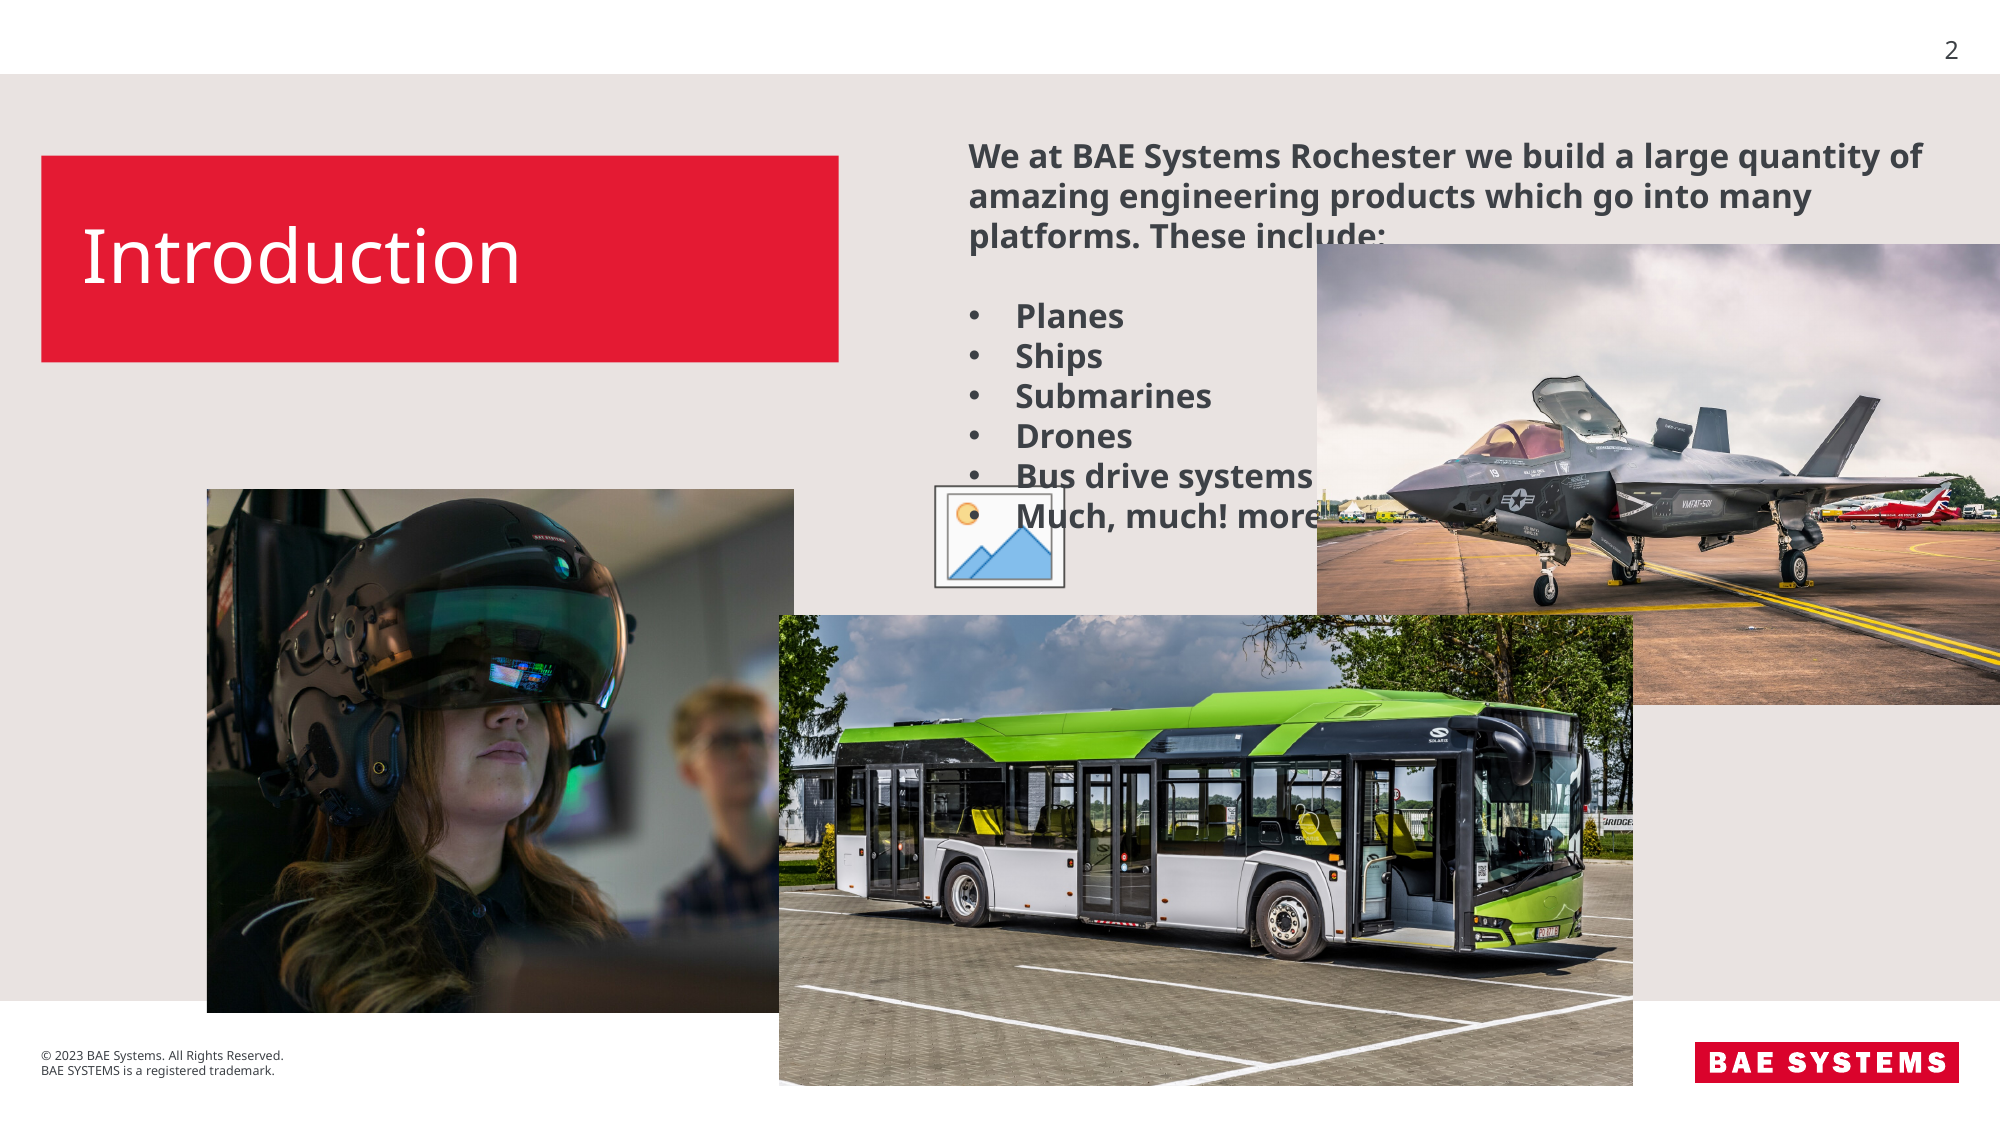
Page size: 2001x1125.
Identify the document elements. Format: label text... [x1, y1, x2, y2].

slide_number 2 [1899, 41, 1959, 62]
picture [0, 73, 2000, 1086]
